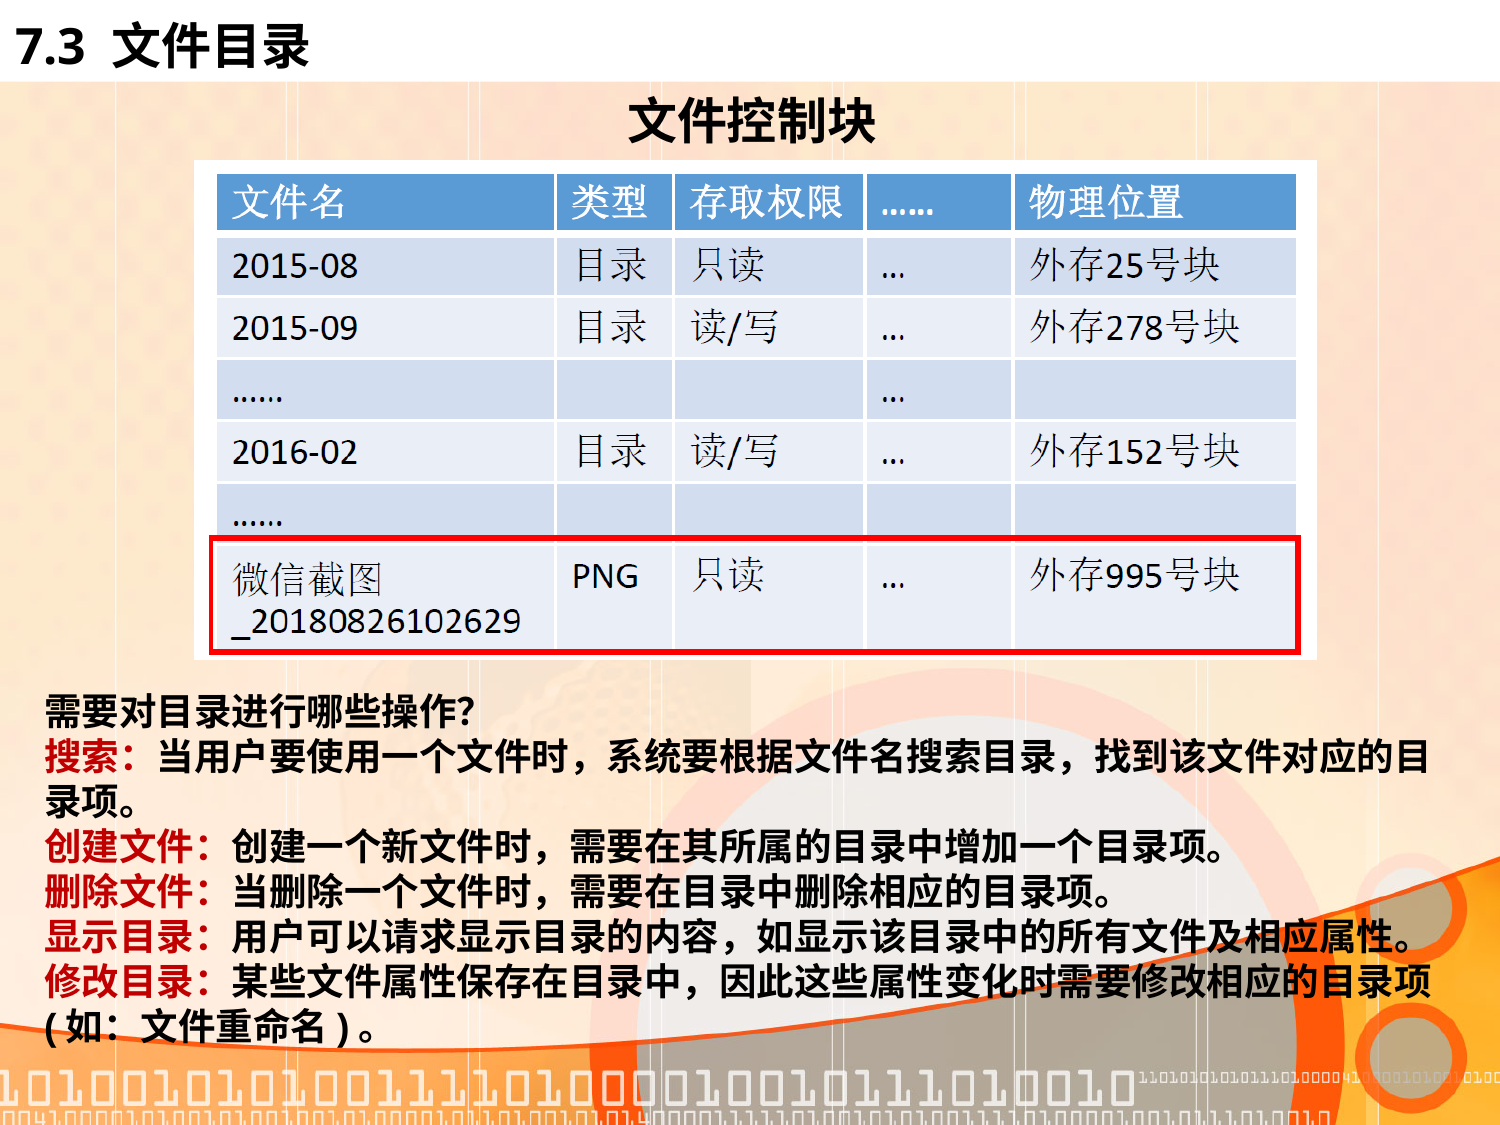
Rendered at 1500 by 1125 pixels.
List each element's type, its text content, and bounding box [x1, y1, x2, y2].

text_box 需要对目录进行哪些操作？ 搜索：当用户要使用一个文件时，系统要根据文件名搜索目录，找到该文件对应的目录项。 创建文件：创建一个新文件时，需要在其所属的目录中增加一个目录项。 删除文件：当删除一个文件时，需要在目录中删除相应的目录项。 显示目录：用户可以请求显示目录的内容，如显示该目录中的所有文件及相应属性。 修改目录：某些文件属性保存在目录中，因此这些属性变化时需要修改相应的目录项(如：文件重命名)。 [29, 680, 1479, 1056]
picture [0, 83, 1500, 1125]
text_box 文件控制块 [281, 82, 1223, 157]
title 7.3 文件目录 [0, 6, 1500, 83]
